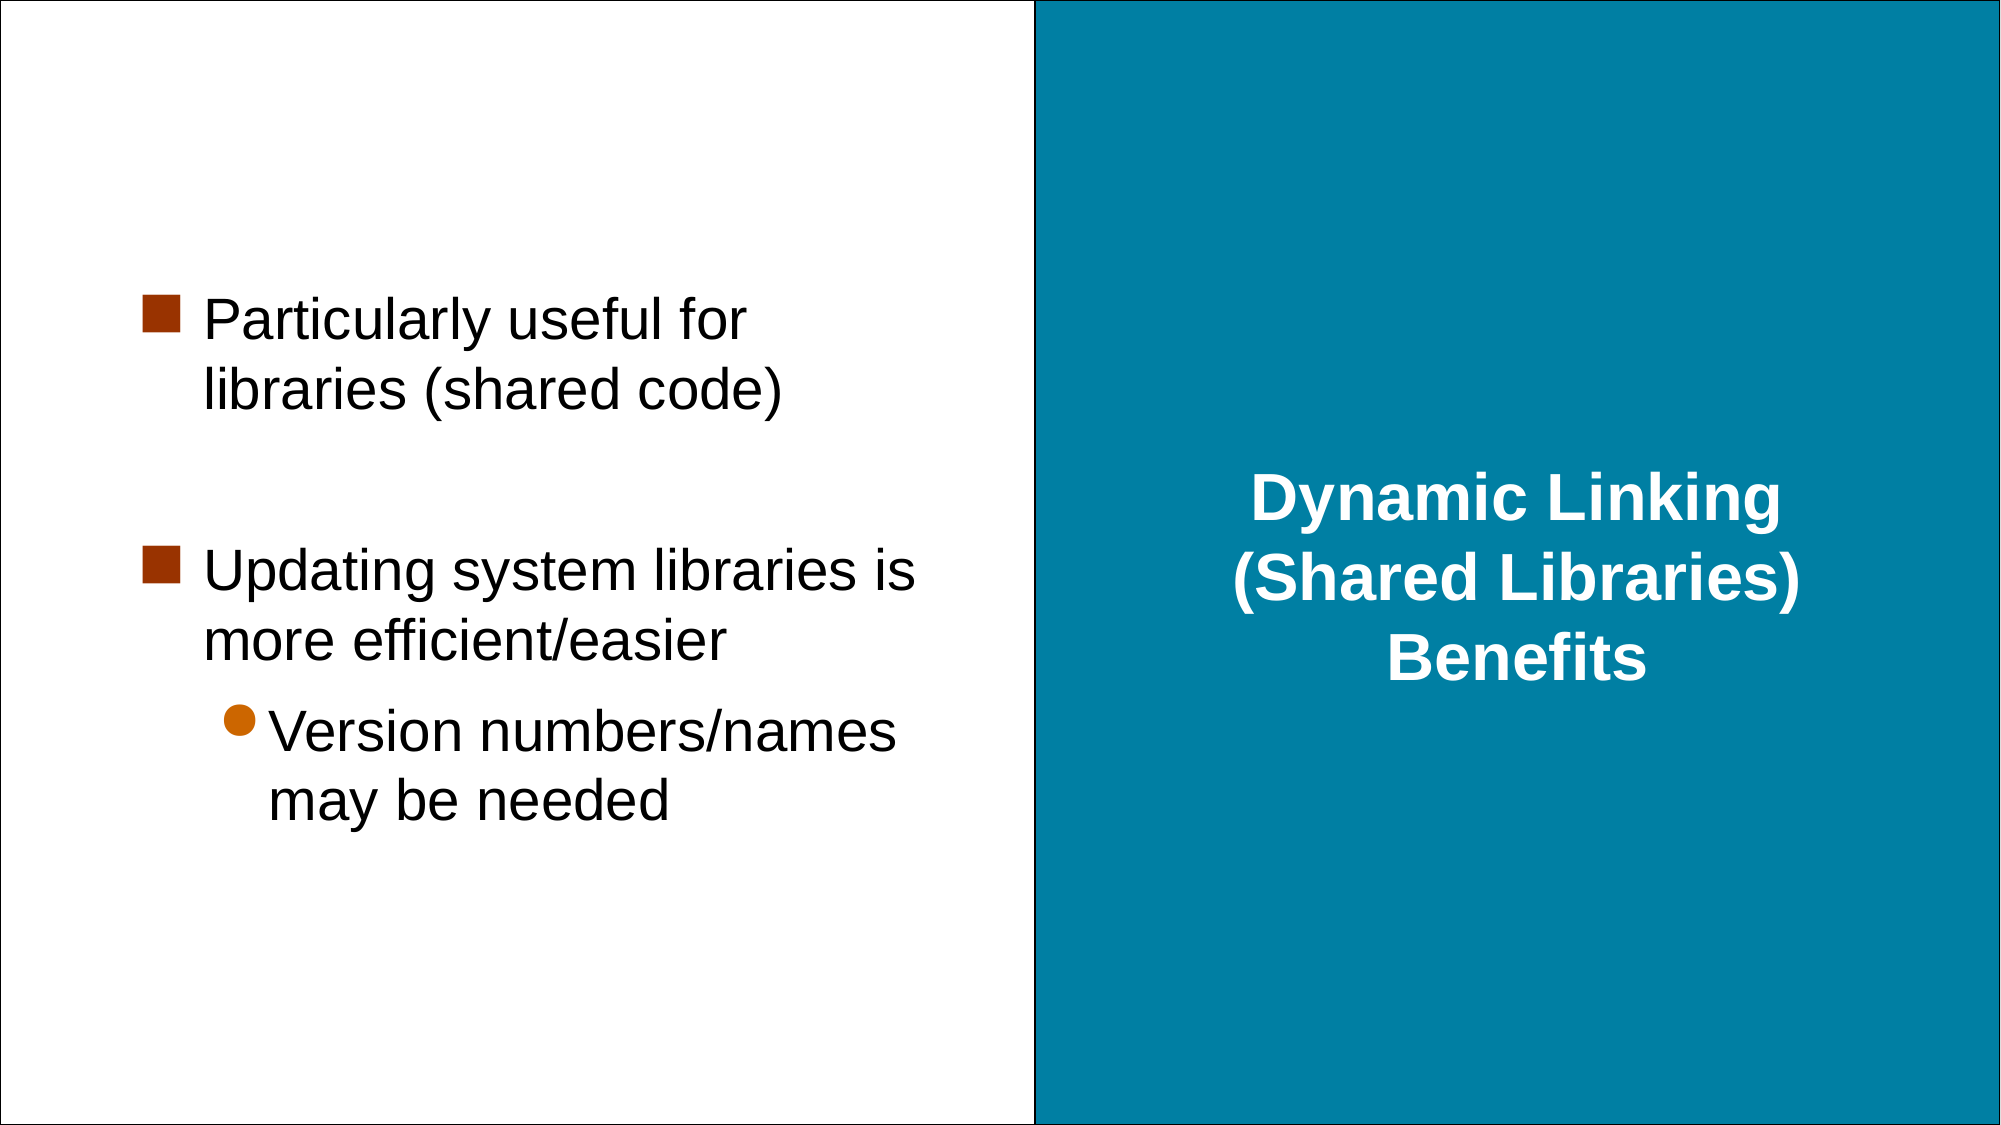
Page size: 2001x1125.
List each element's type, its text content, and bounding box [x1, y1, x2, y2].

list Particularly useful for libraries (shared code) Updating system libraries is more efficient/easier Version numbers/names may be needed [131, 202, 945, 946]
title Dynamic Linking (Shared Libraries) Benefits [1110, 202, 1924, 946]
